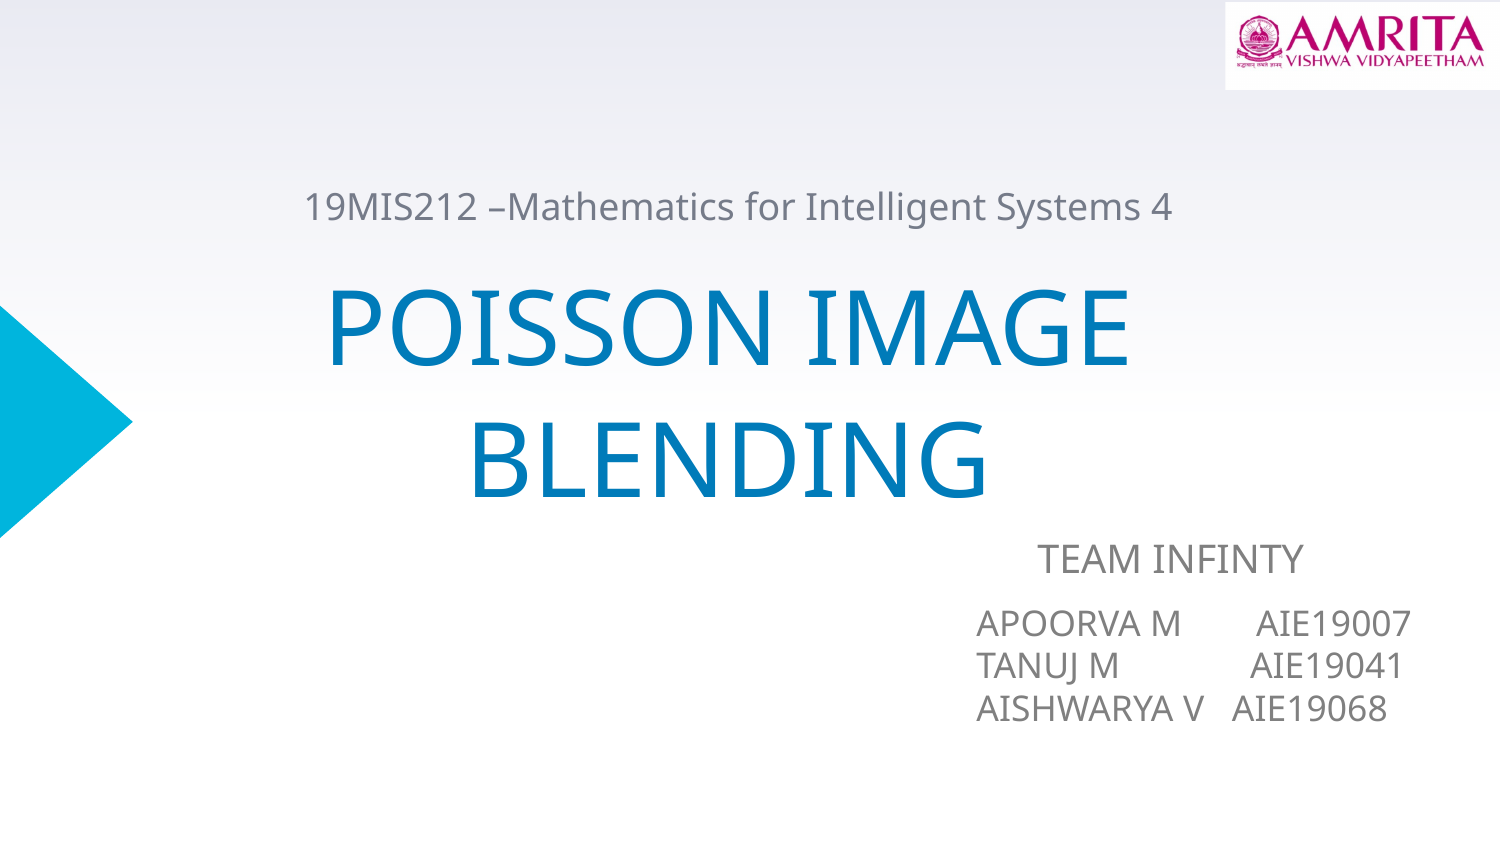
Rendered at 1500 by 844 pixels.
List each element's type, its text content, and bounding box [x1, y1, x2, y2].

text_box TEAM INFINTY [1022, 526, 1328, 590]
text_box APOORVA M AIE19007 TANUJ M AIE19041 AISHWARYA V AIE19068 [961, 593, 1500, 736]
picture [1225, 2, 1500, 90]
title POISSON IMAGE BLENDING [95, 273, 1363, 498]
subtitle 19MIS212 –Mathematics for Intelligent Systems 4 [270, 178, 1188, 242]
